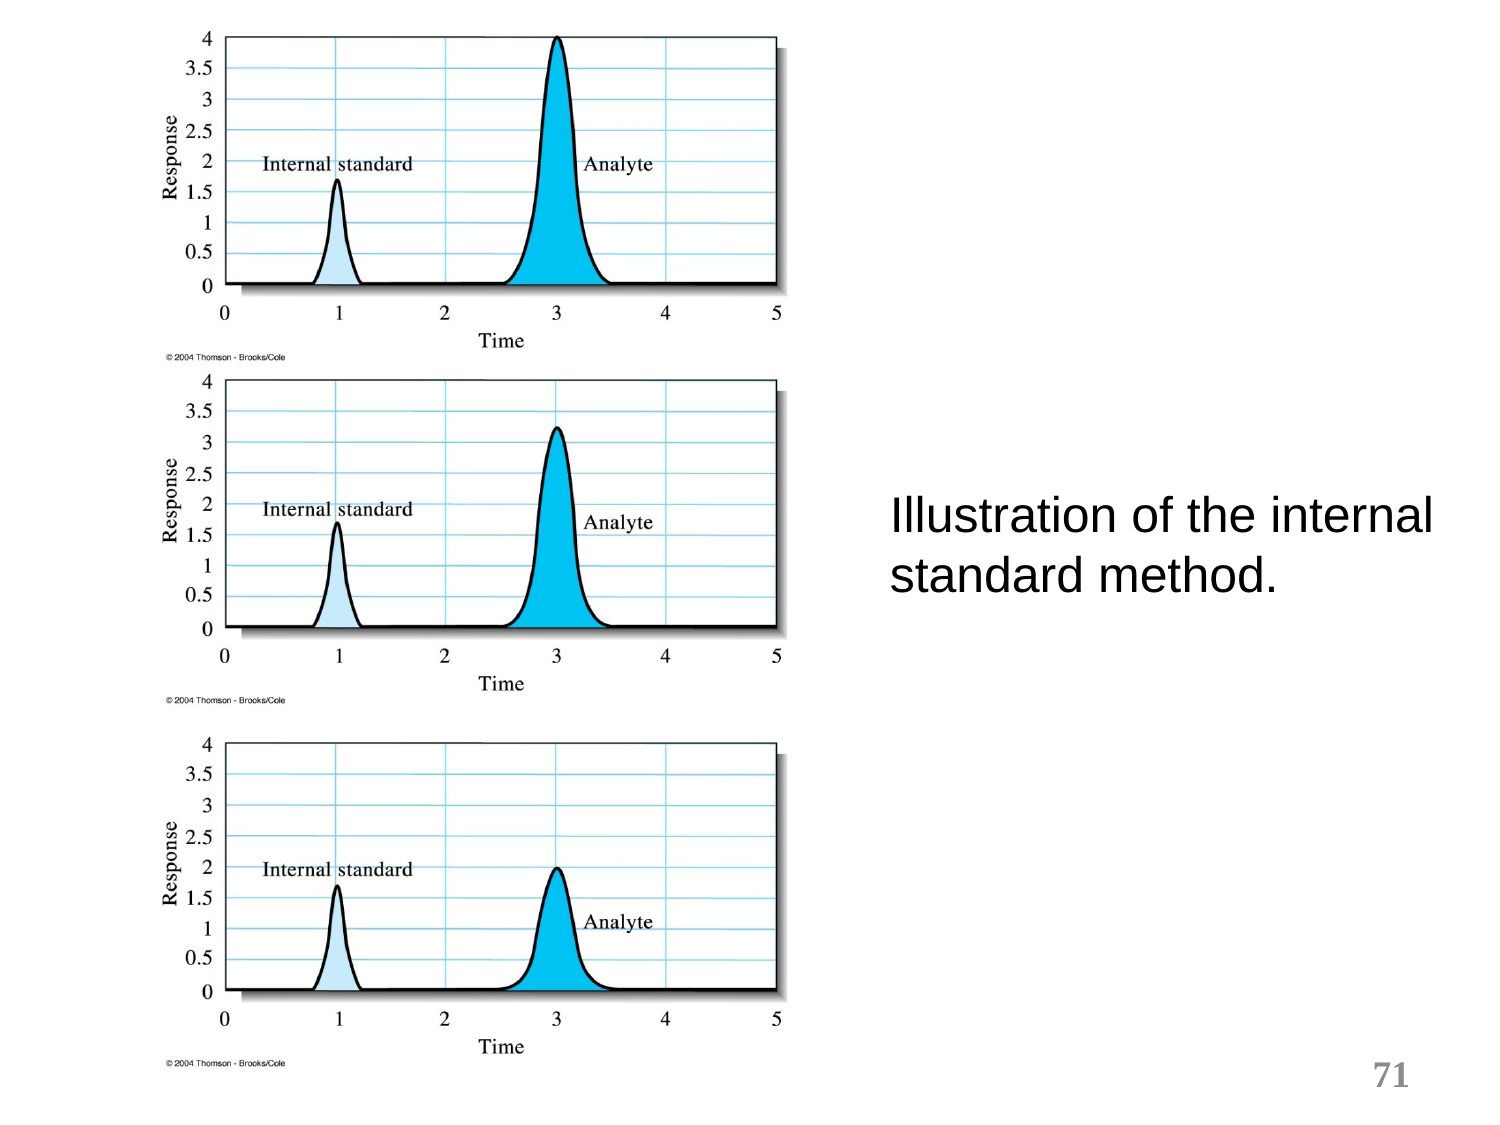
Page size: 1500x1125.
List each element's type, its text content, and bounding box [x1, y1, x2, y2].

text_box [162, 737, 788, 1069]
text_box [162, 31, 788, 363]
slide_number 71 [1074, 1042, 1425, 1103]
text_box Illustration of the internal standard method. [874, 474, 1463, 610]
text_box [162, 374, 788, 706]
